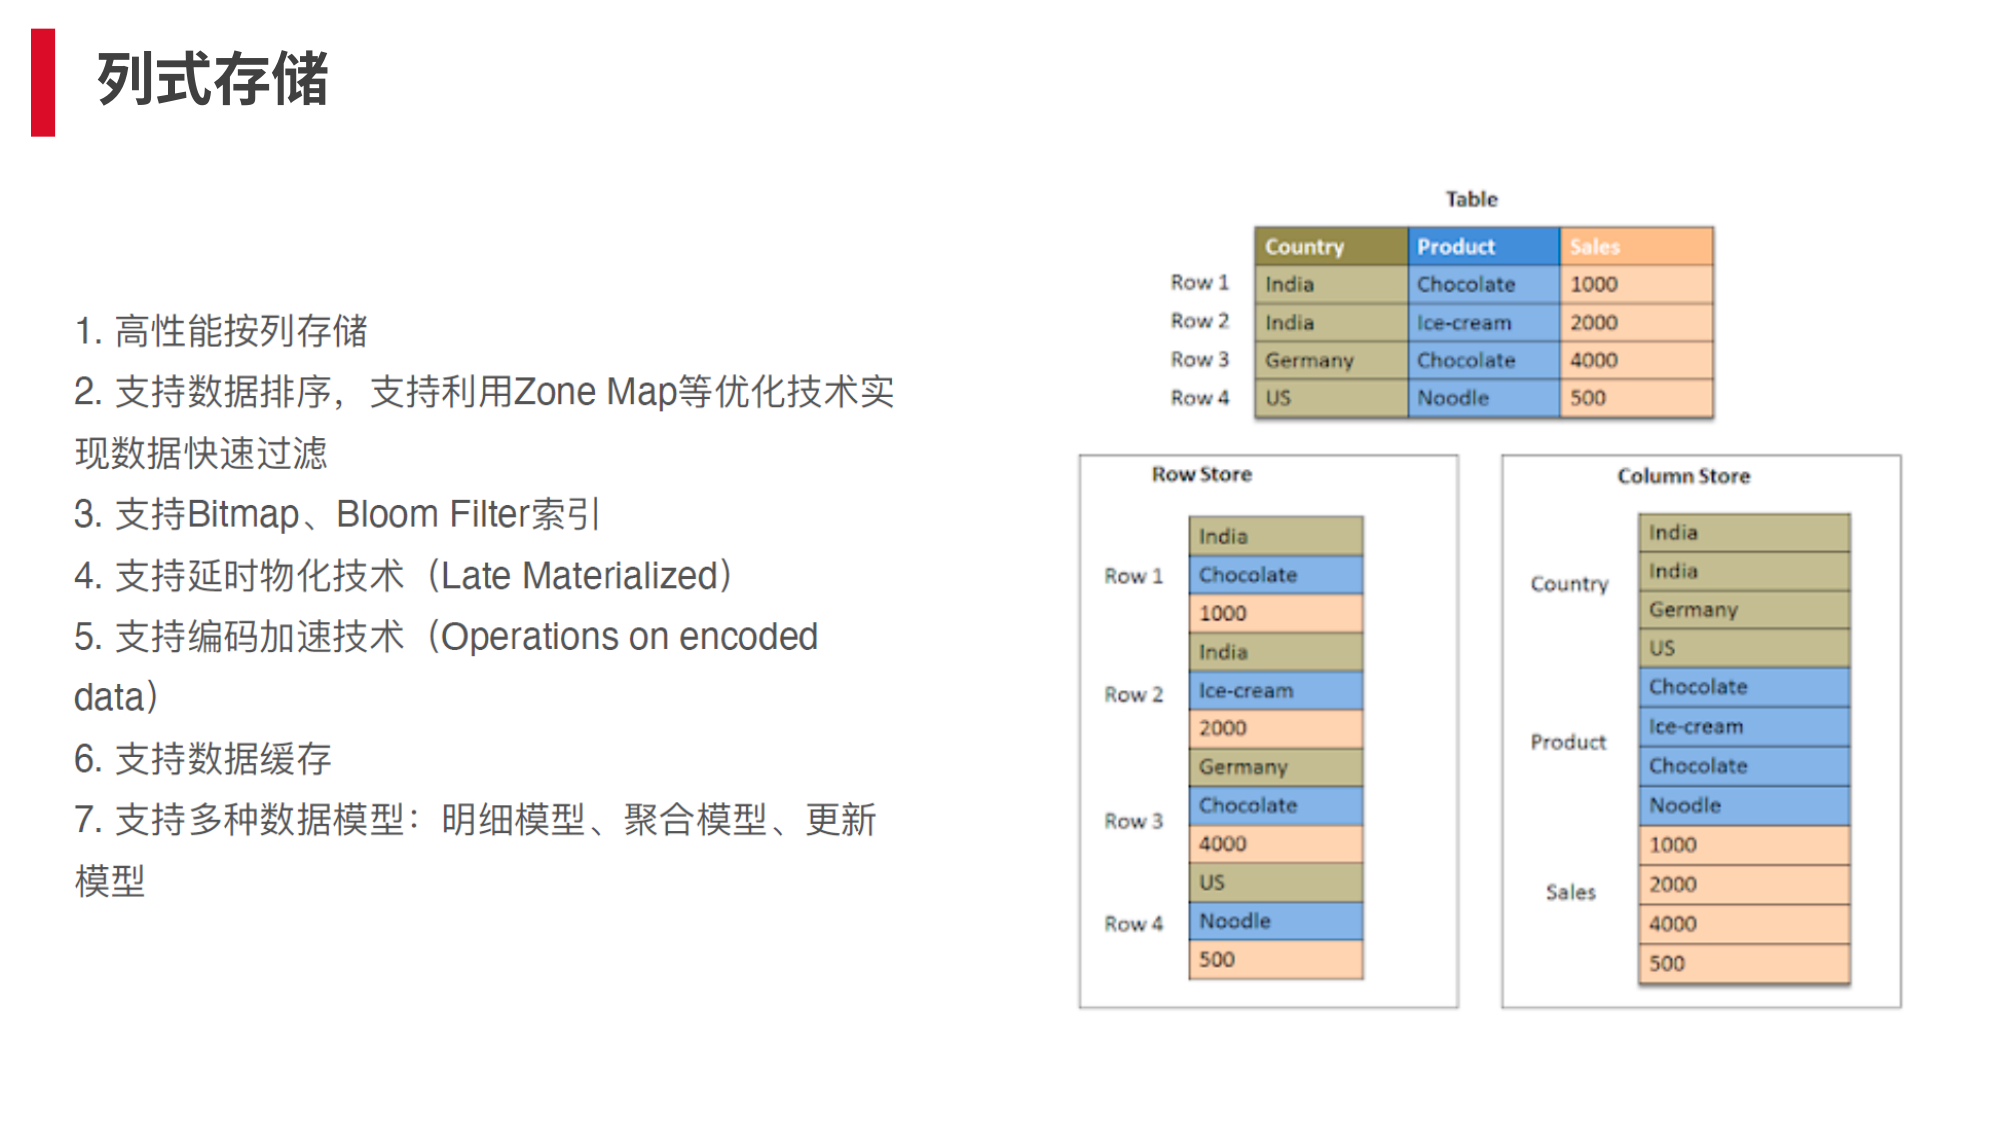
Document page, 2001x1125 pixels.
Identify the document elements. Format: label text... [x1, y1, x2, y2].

title 列式存储 [81, 26, 1807, 137]
picture [39, 182, 1967, 1044]
